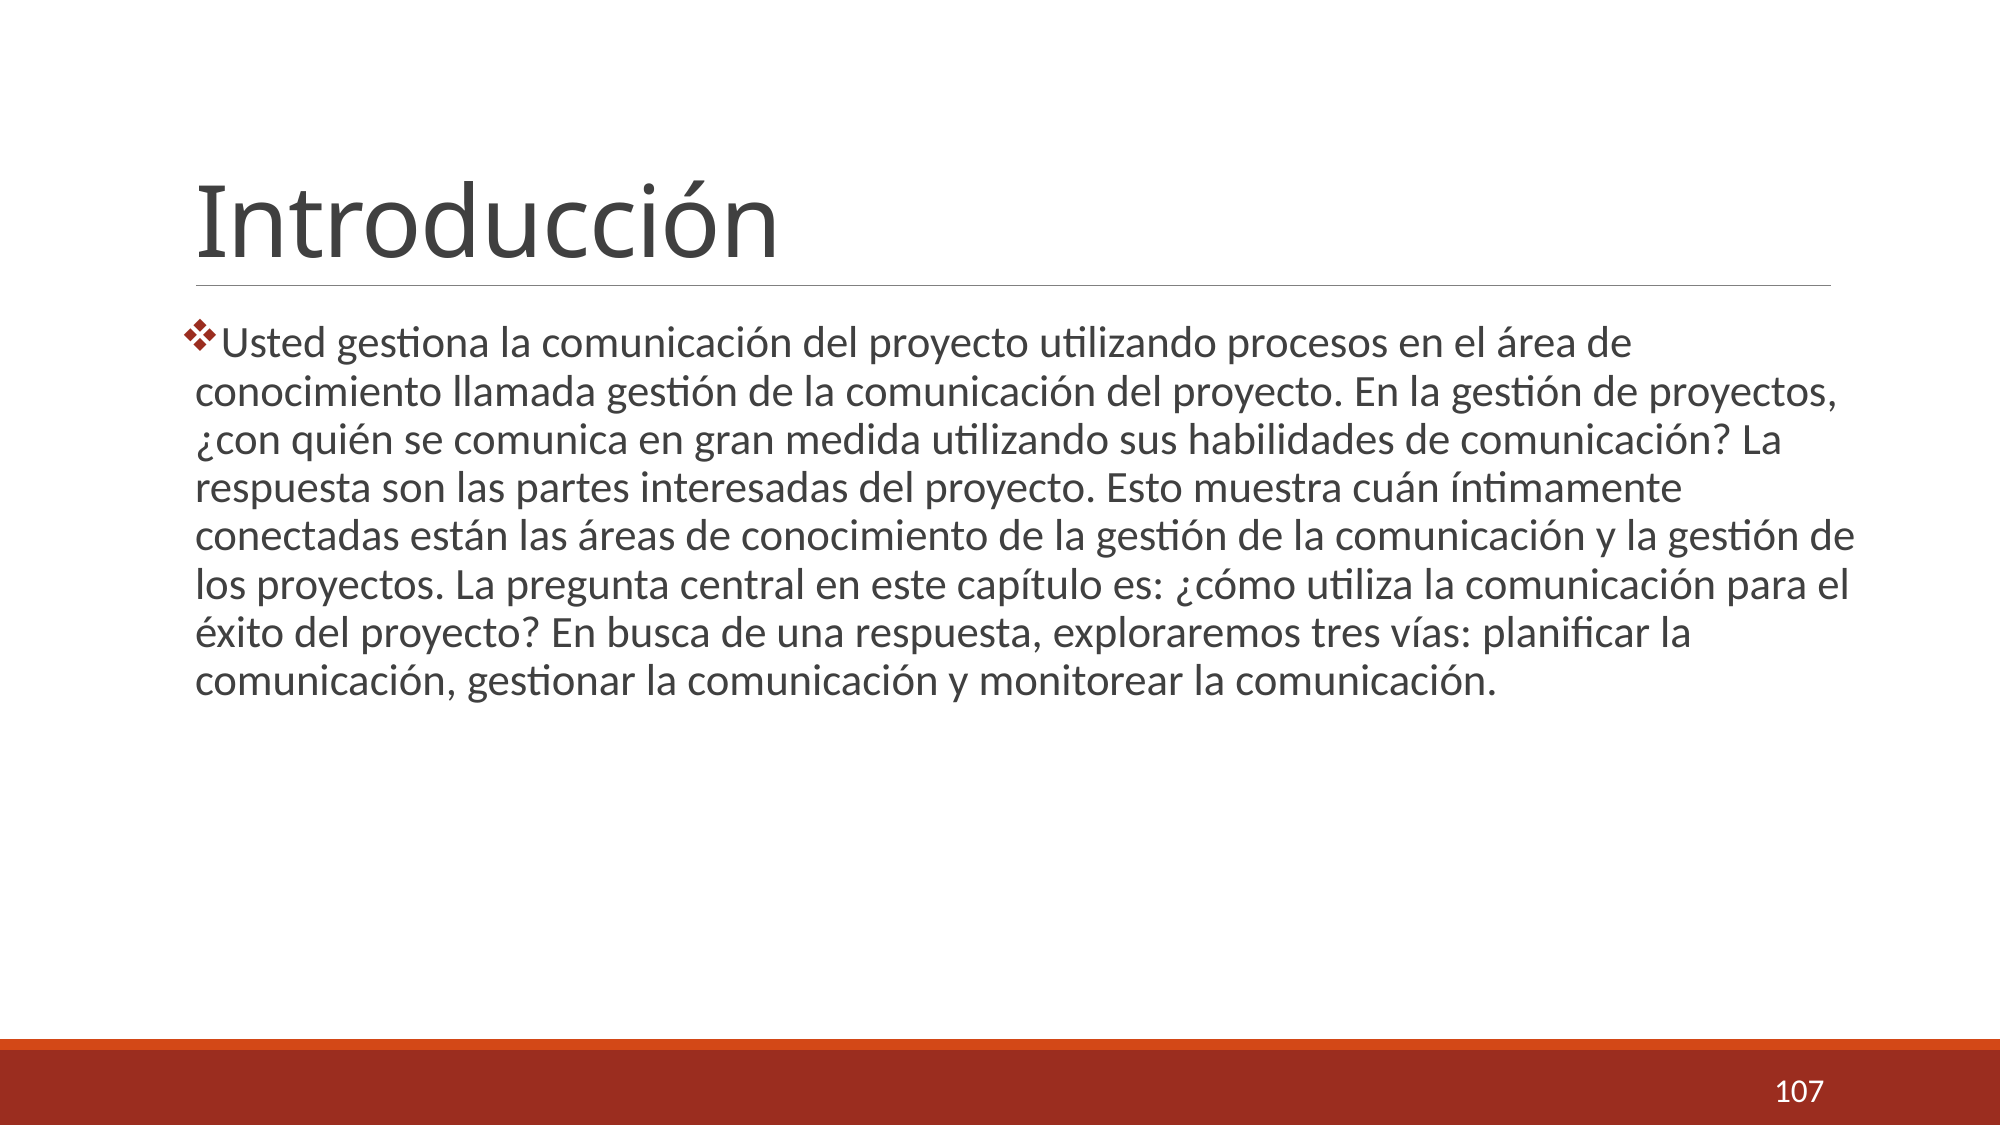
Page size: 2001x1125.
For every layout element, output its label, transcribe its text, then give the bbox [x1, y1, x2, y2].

title Introducción [180, 47, 1830, 285]
list Usted gestiona la comunicación del proyecto utilizando procesos en el área de conocimiento llamada gestión de la comunicación del proyecto. En la gestión de proyectos, ¿con quién se comunica en gran medida utilizando sus habilidades de comunicación? La respuesta son las partes interesadas del proyecto. Esto muestra cuán íntimamente conectadas están las áreas de conocimiento de la gestión de la comunicación y la gestión de los proyectos. La pregunta central en este capítulo es: ¿cómo utiliza la comunicación para el éxito del proyecto? En busca de una respuesta, exploraremos tres vías: planificar la comunicación, gestionar la comunicación y monitorear la comunicación. [180, 311, 1864, 1060]
slide_number 107 [1624, 1059, 1840, 1120]
